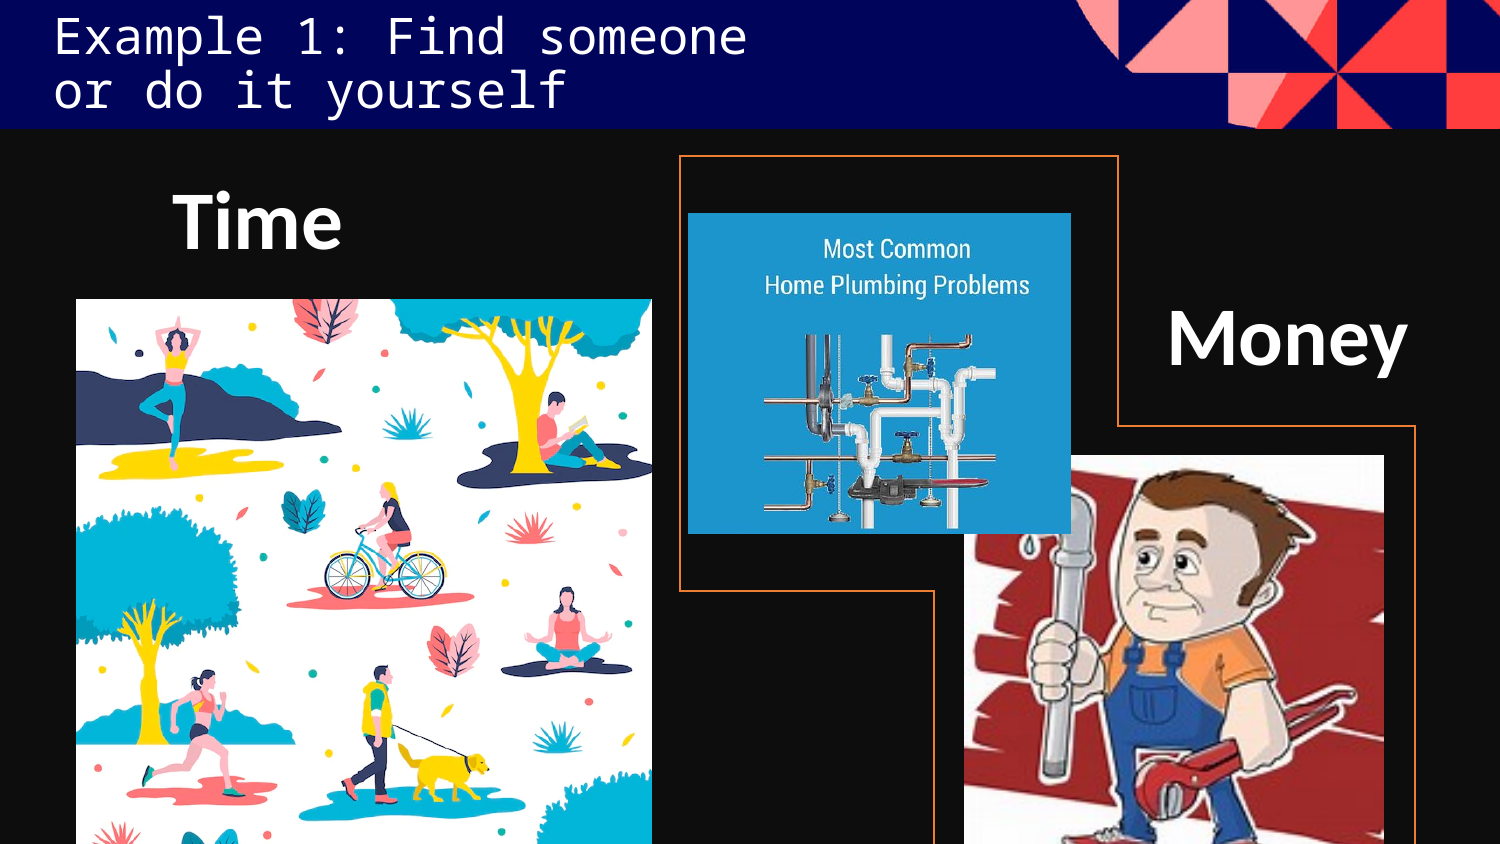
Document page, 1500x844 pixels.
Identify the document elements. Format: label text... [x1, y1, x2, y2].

picture [76, 299, 652, 844]
text_box [0, 129, 1500, 844]
picture [0, 0, 1500, 129]
picture [688, 213, 1384, 844]
text_box [679, 155, 1416, 844]
text_box Money [1151, 274, 1425, 390]
text_box Time [157, 158, 417, 274]
